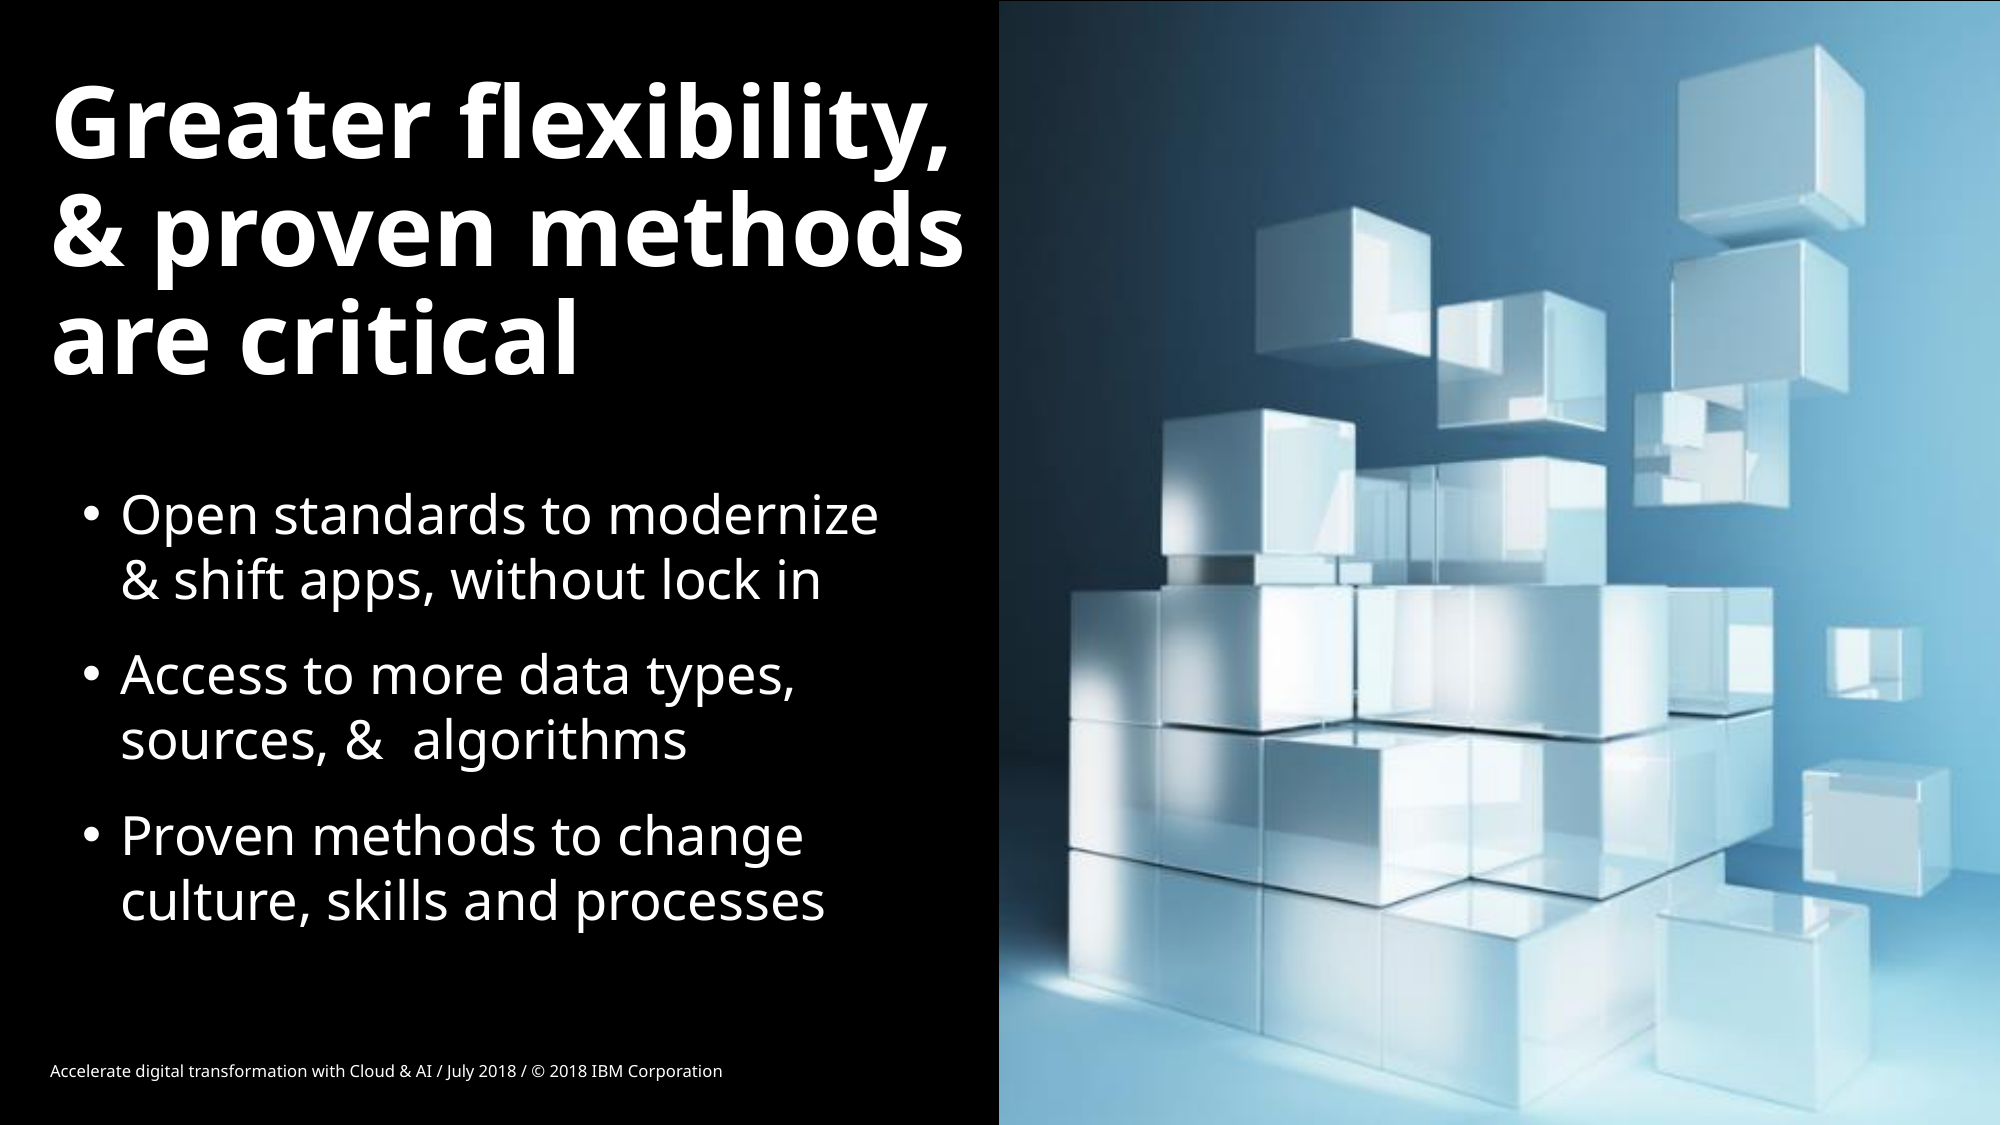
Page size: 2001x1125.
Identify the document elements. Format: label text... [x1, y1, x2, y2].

title Greater flexibility, & proven methods are critical [50, 72, 994, 413]
text_box Open standards to modernize & shift apps, without lock in Access to more data types, sources, & algorithms Proven methods to change culture, skills and processes [68, 472, 918, 809]
picture [999, 1, 2000, 1125]
footer Accelerate digital transformation with Cloud & AI / July 2018 / © 2018 IBM Corporation [50, 1055, 994, 1086]
